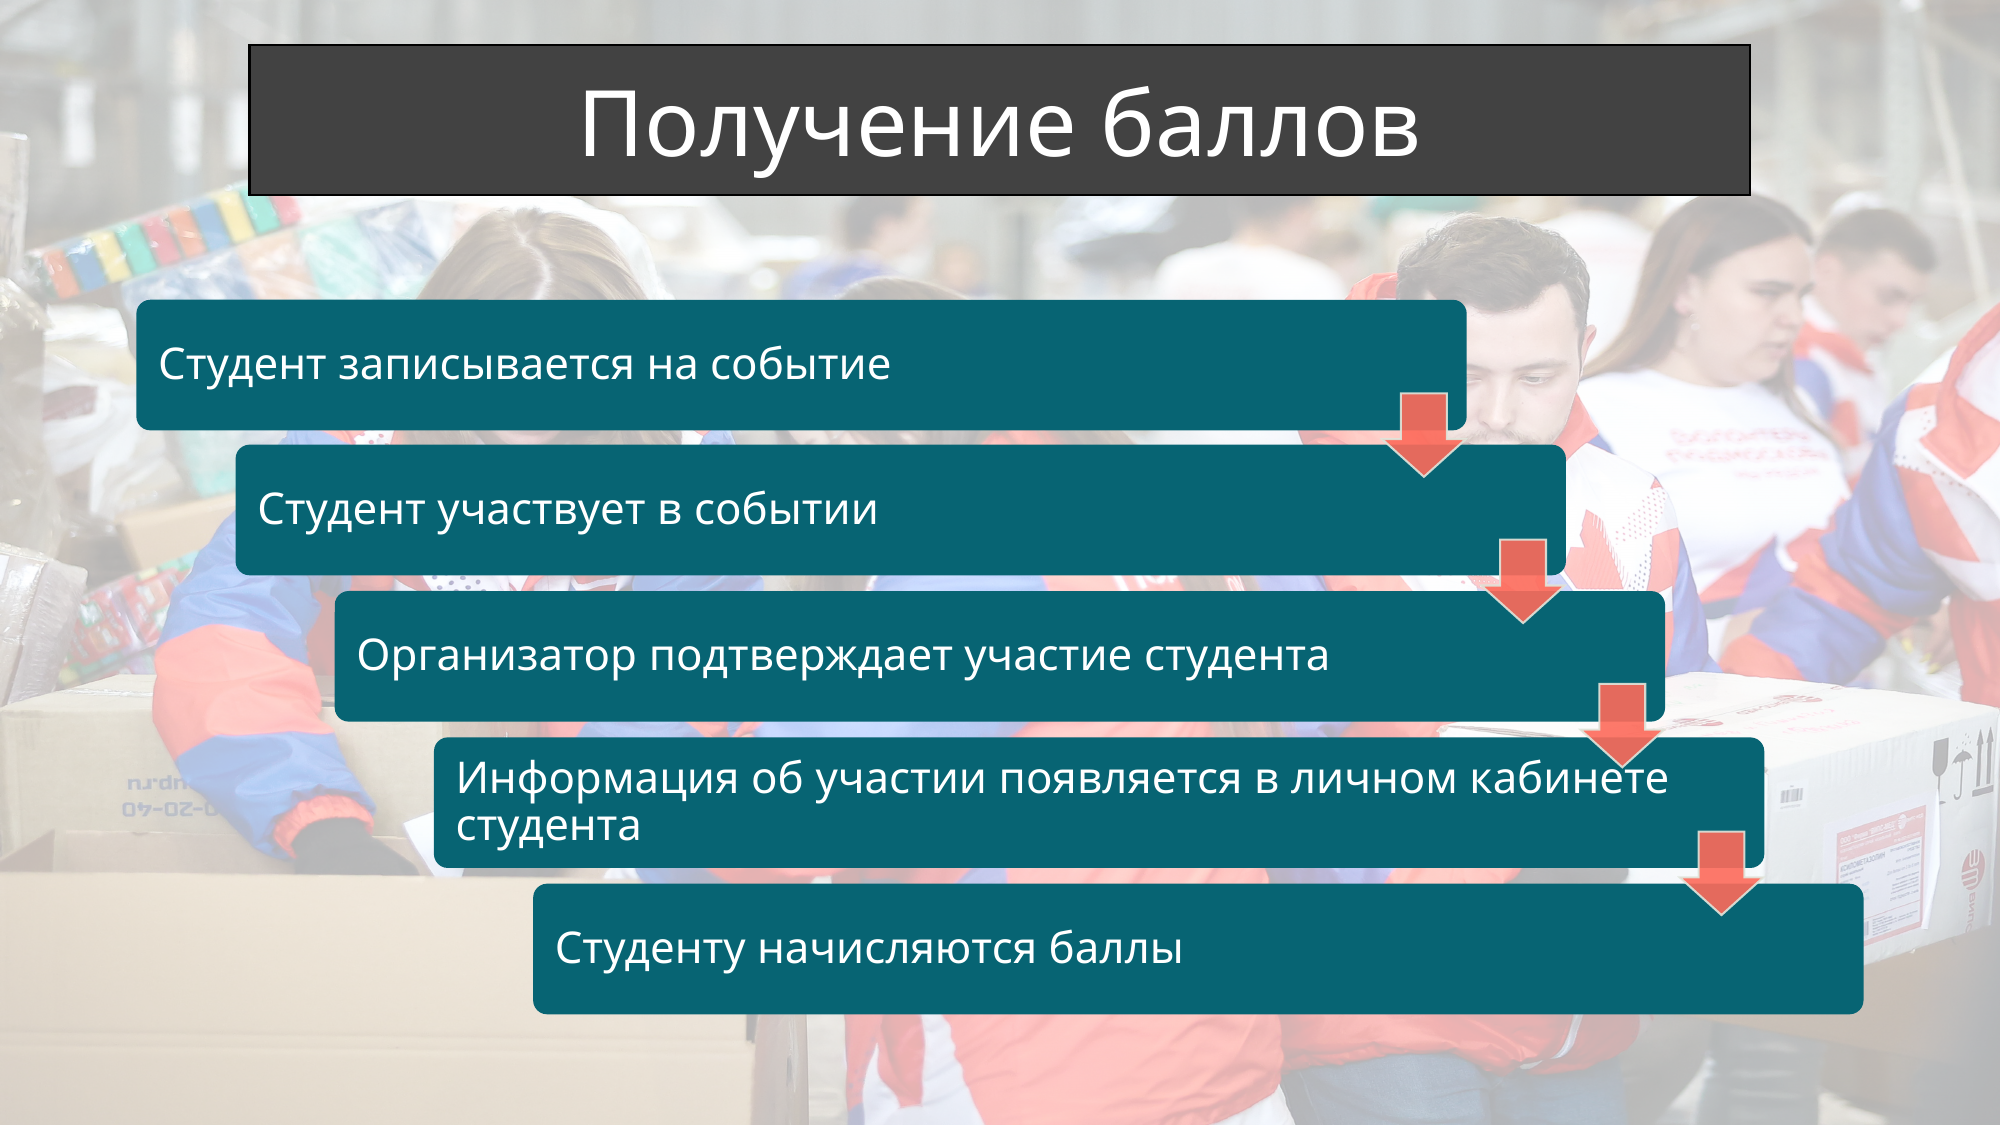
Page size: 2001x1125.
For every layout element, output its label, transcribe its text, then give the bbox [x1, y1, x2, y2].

title Получение баллов [248, 44, 1751, 196]
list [137, 299, 1863, 1014]
